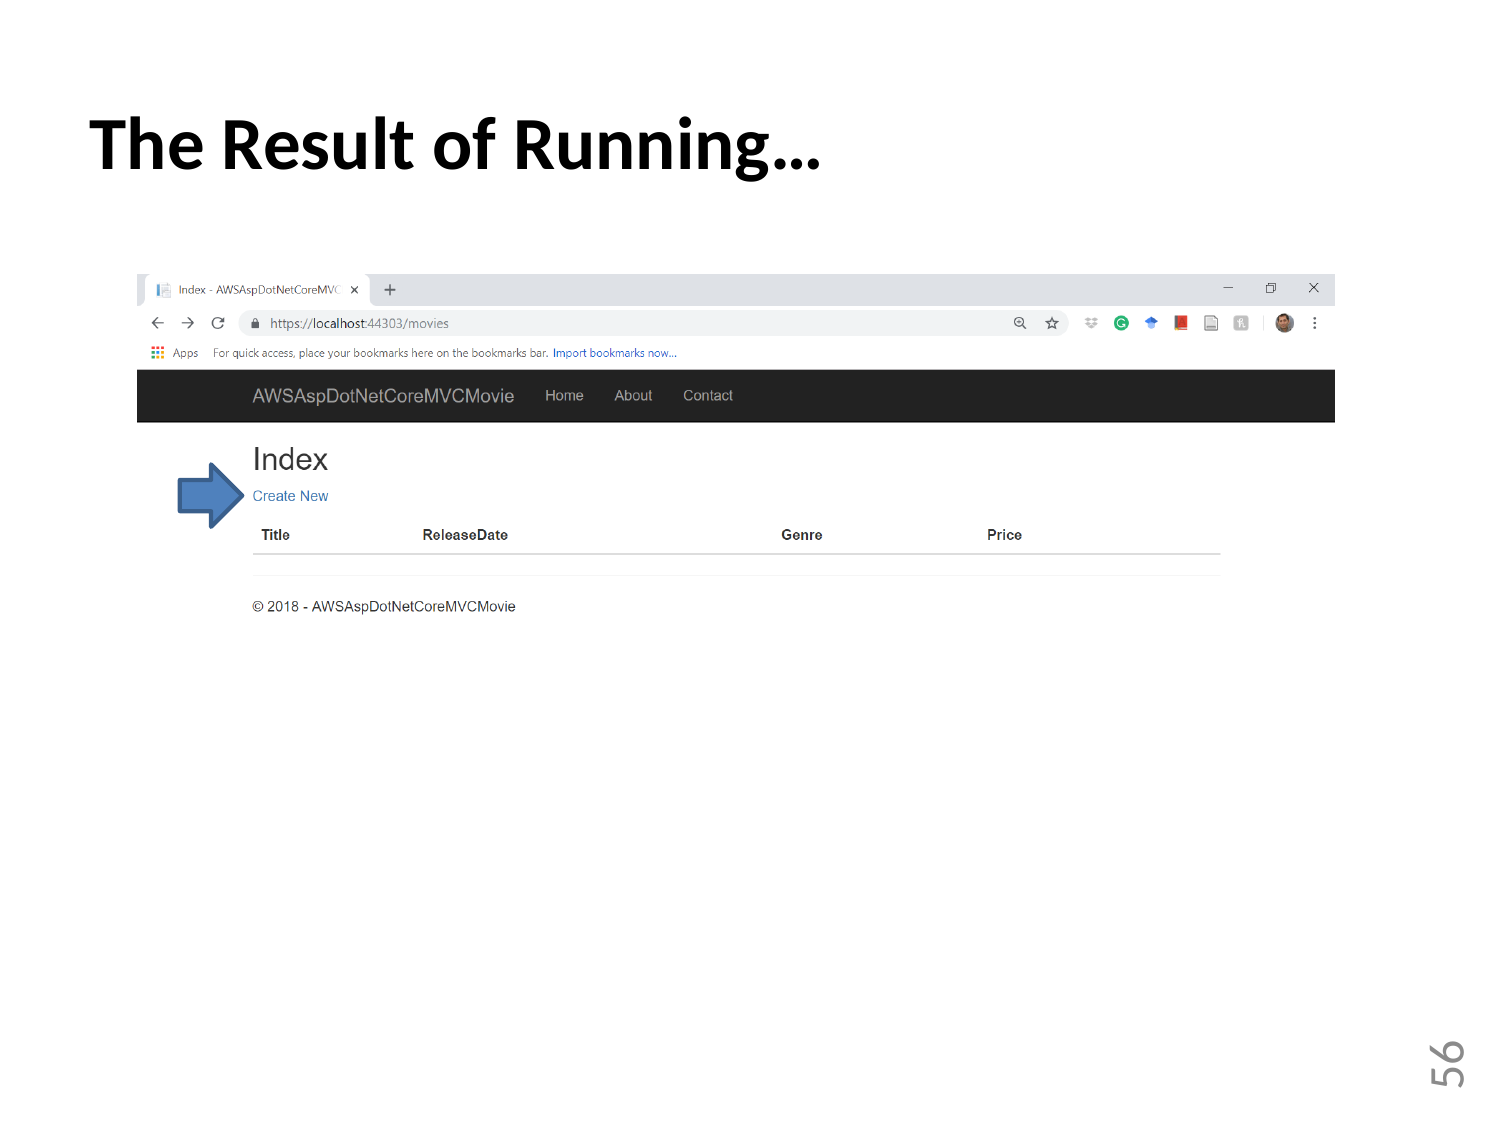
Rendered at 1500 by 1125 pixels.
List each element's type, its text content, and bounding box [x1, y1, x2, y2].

slide_number 56 [1412, 1025, 1475, 1125]
picture [137, 274, 1335, 912]
text_box The Result of Running… [74, 87, 1438, 193]
